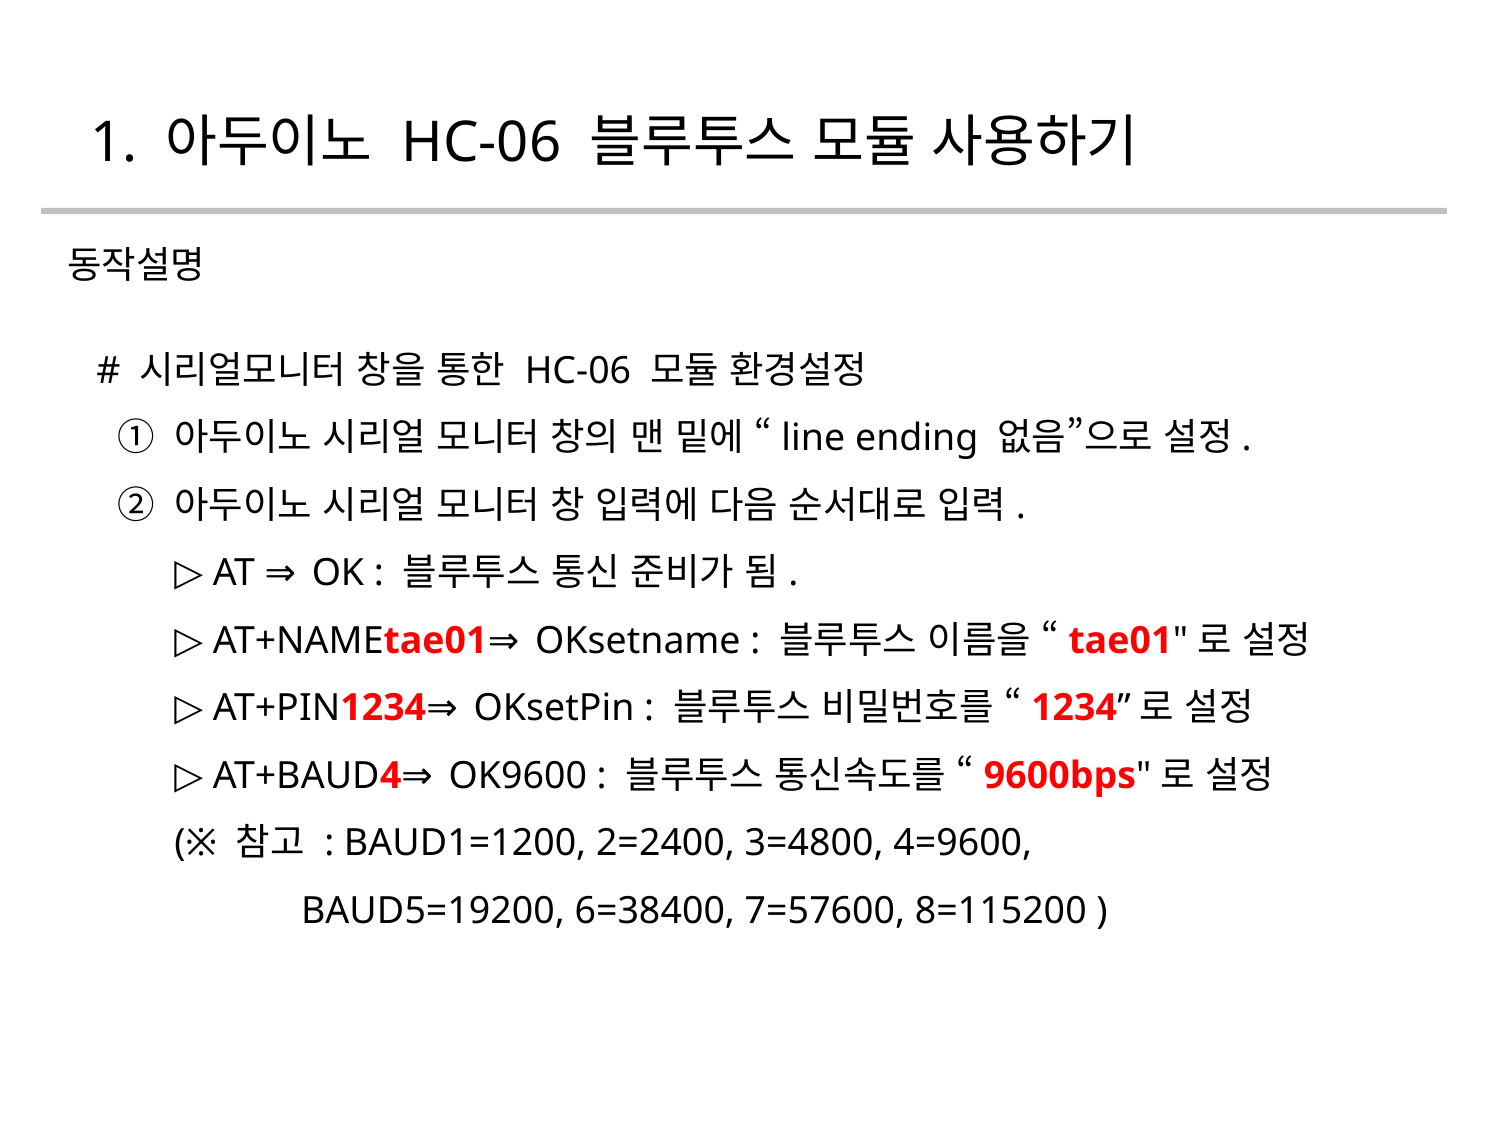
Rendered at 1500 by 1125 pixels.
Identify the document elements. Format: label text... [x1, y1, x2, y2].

text_box # 시리얼모니터 창을 통한 HC-06 모듈 환경설정 ① 아두이노 시리얼 모니터 창의 맨 밑에 “line ending 없음”으로 설정. ② 아두이노 시리얼 모니터 창 입력에 다음 순서대로 입력. ▷ AT ⇒ OK : 블루투스 통신 준비가 됨. ▷ AT+NAMEtae01⇒ OKsetname : 블루투스 이름을 “tae01"로 설정 ▷ AT+PIN1234⇒ OKsetPin : 블루투스 비밀번호를 “1234”로 설정 ▷ AT+BAUD4⇒ OK9600 : 블루투스 통신속도를 “9600bps"로 설정 (※ 참고 : BAUD1=1200, 2=2400, 3=4800, 4=9600, BAUD5=19200, 6=38400, 7=57600, 8=115200 ) [81, 315, 1326, 939]
text_box 동작설명 [52, 233, 221, 293]
title 1. 아두이노 HC-06 블루투스 모듈 사용하기 [75, 45, 1425, 233]
